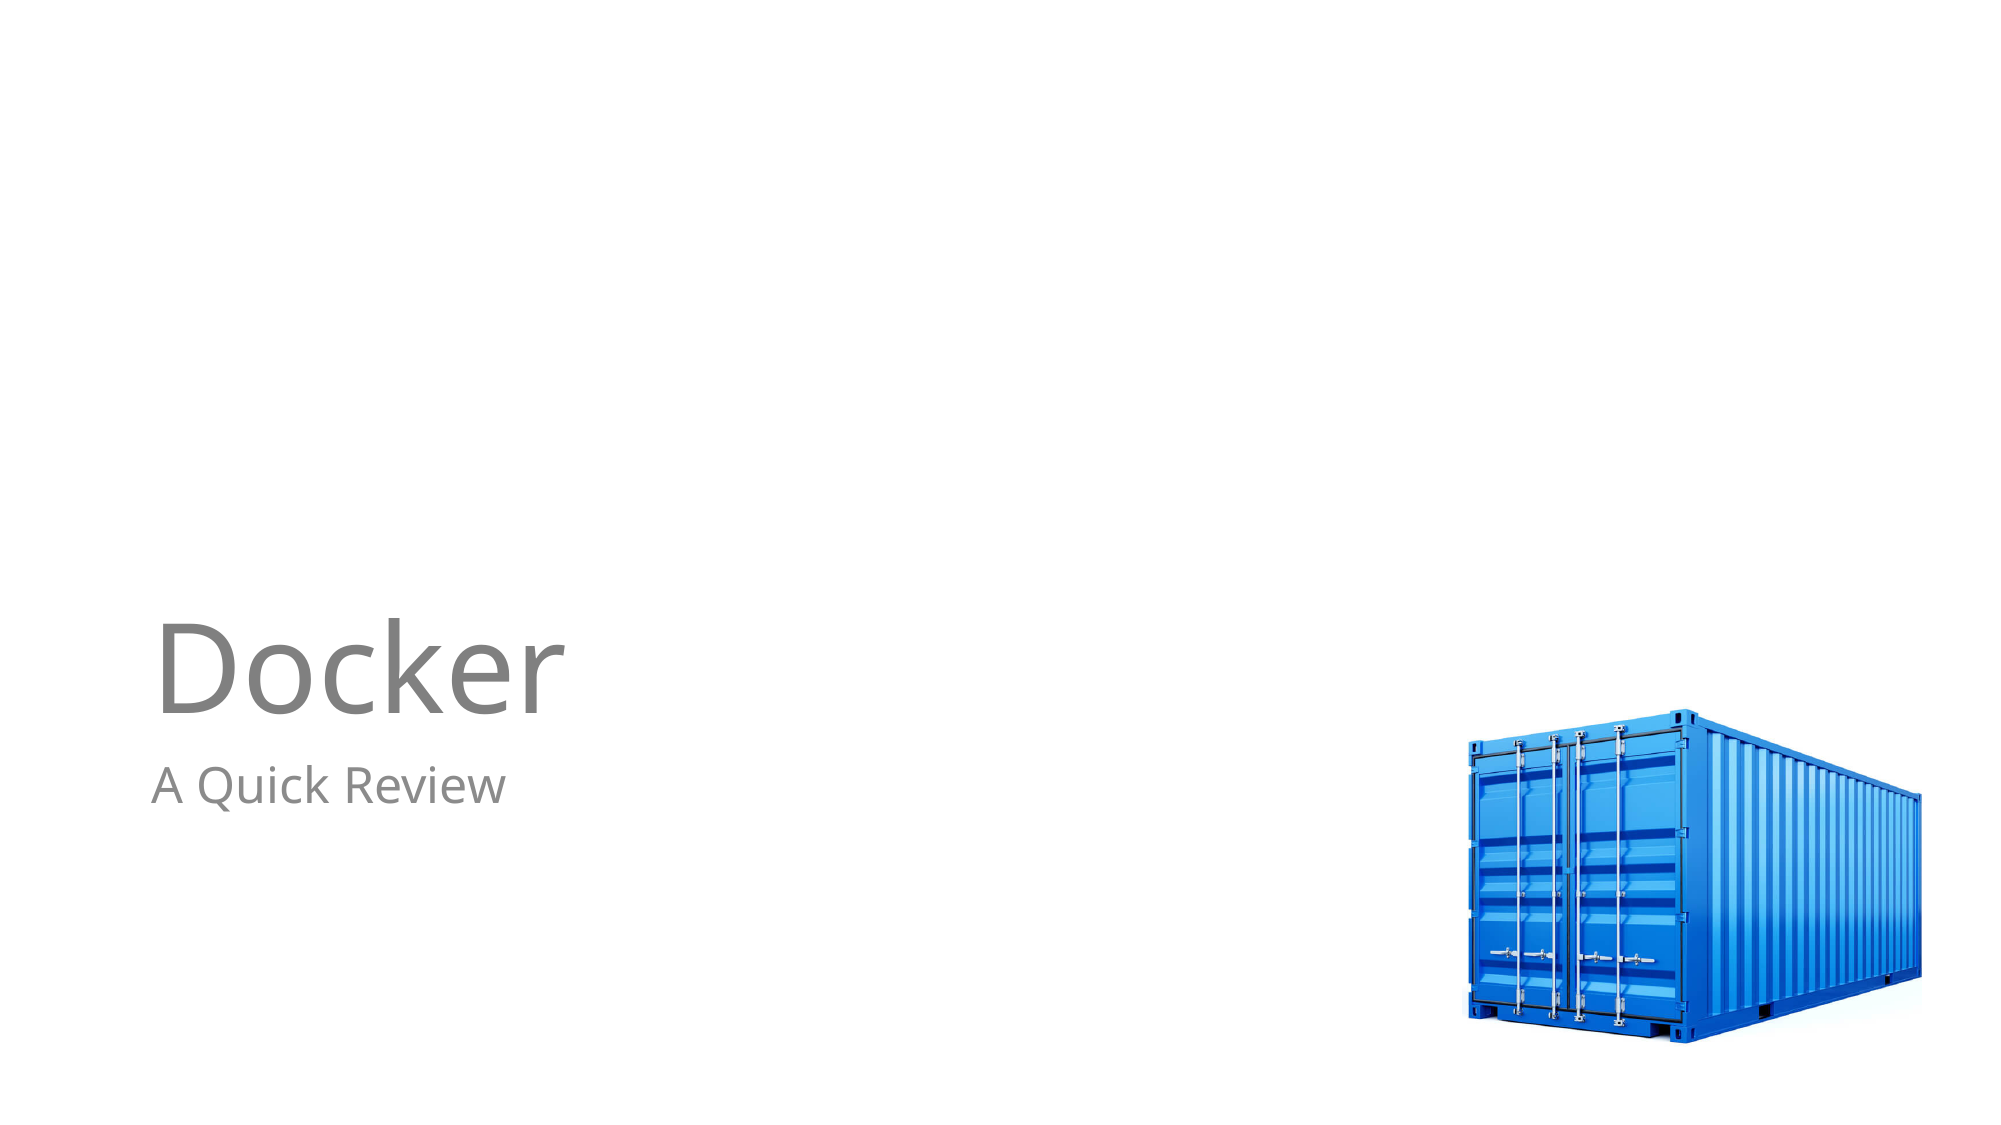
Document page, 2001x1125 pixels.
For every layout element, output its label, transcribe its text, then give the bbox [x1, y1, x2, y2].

title Docker [136, 280, 1862, 749]
picture [1462, 646, 1922, 1106]
list A Quick Review [136, 752, 1462, 999]
